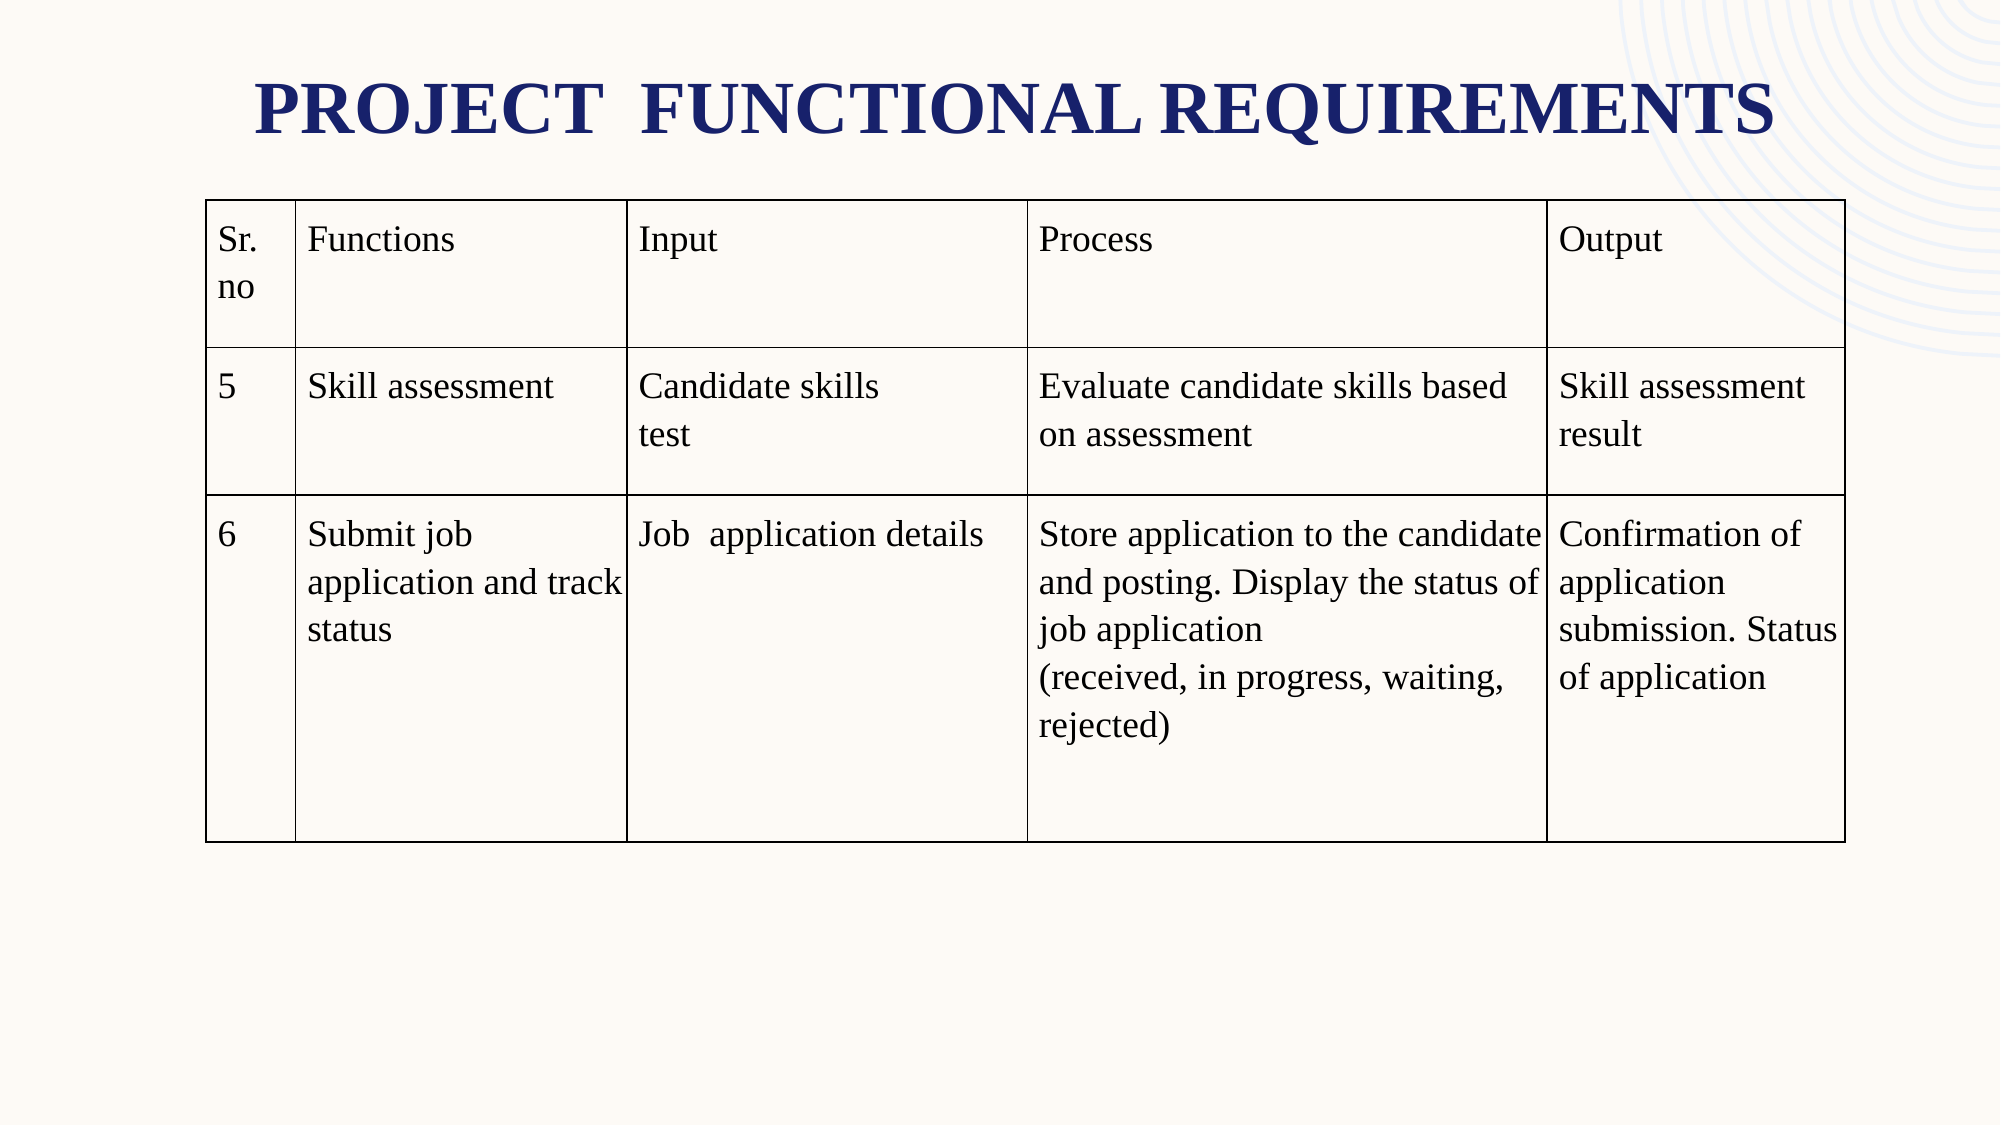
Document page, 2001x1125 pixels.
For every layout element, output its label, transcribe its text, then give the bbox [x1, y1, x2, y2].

table_cell Submit job application and track status [296, 496, 626, 841]
table_cell Evaluate candidate skills based on assessment [1028, 348, 1546, 494]
table_cell 5 [207, 348, 295, 494]
table_header Functions [296, 201, 626, 347]
table_cell Confirmation of application submission. Status of application [1548, 496, 1844, 841]
table_cell Skill assessment [296, 348, 626, 494]
table_header Output [1548, 201, 1844, 347]
table_header Sr. no [207, 201, 295, 347]
table_header Input [628, 201, 1027, 347]
table_cell Skill assessment result [1548, 348, 1844, 494]
table_cell Candidate skills test [628, 348, 1027, 494]
table_cell Store application to the candidate and posting. Display the status of job application (received, in progress, waiting, rejected) [1028, 496, 1546, 841]
table_cell Job application details [628, 496, 1027, 841]
text_box Project Functional Requirements [205, 30, 1845, 157]
table_header Process [1028, 201, 1546, 347]
table_cell 6 [207, 496, 295, 841]
